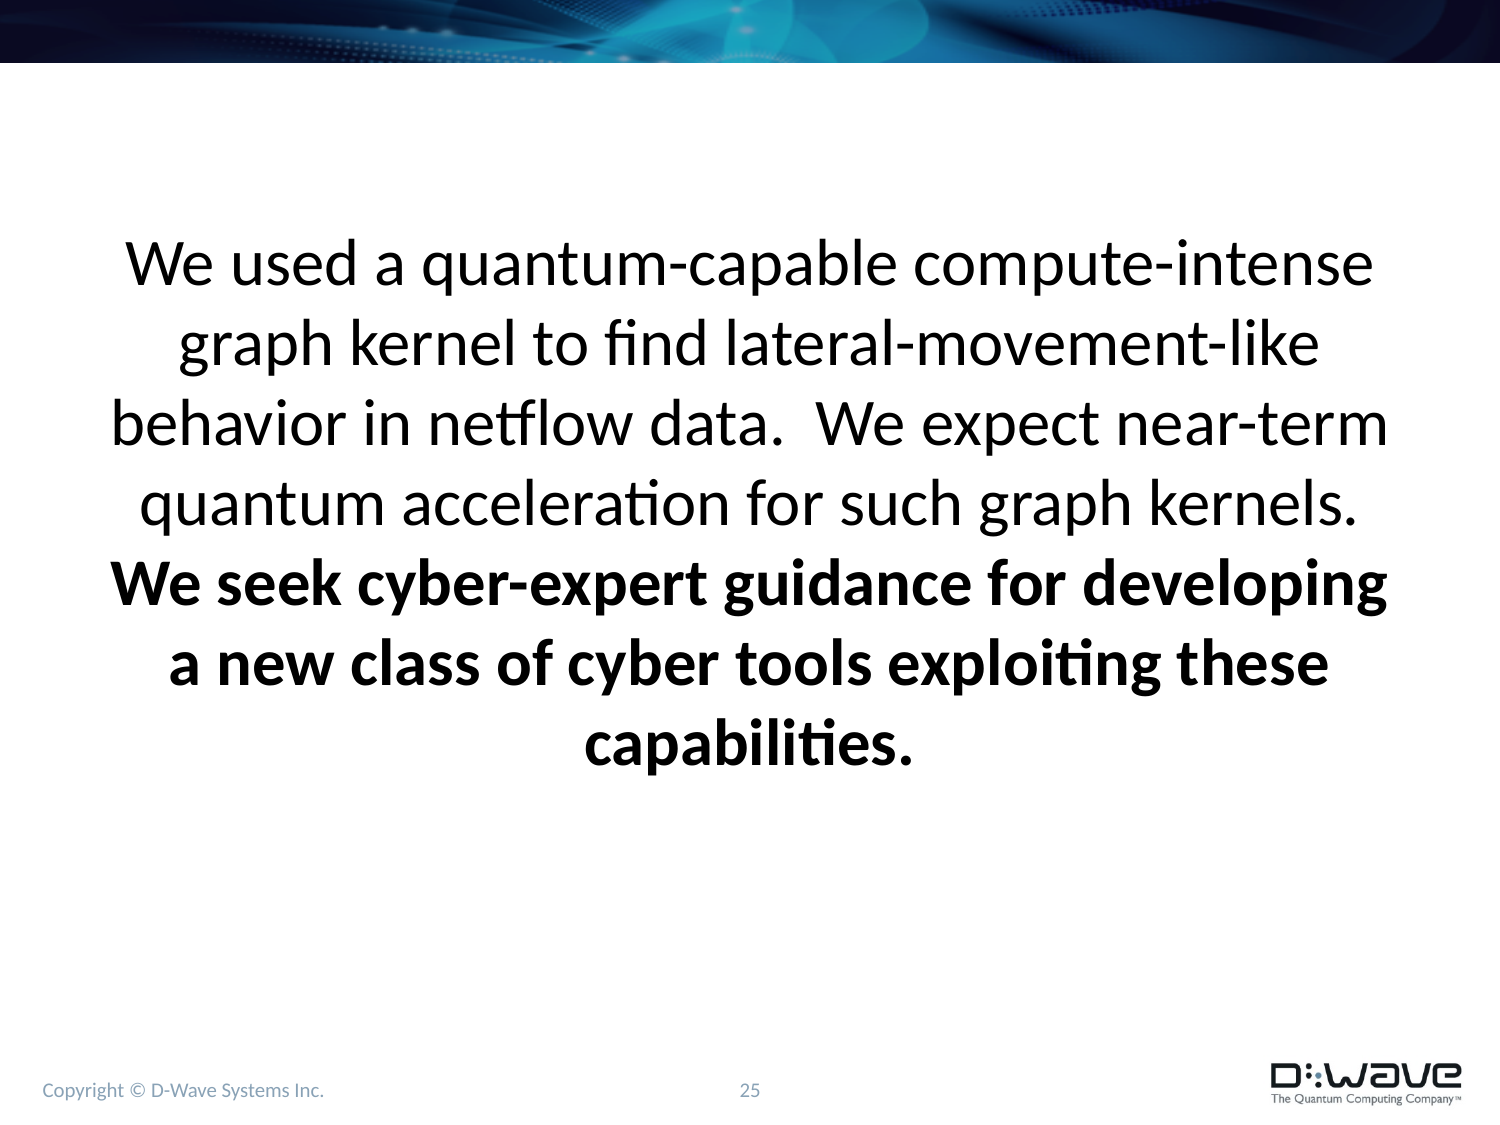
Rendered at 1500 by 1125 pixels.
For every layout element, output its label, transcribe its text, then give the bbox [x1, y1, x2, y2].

picture [0, 0, 1500, 63]
picture [1263, 1055, 1468, 1110]
text_box We used a quantum-capable compute-intense graph kernel to find lateral-movement-like behavior in netflow data. We expect near-term quantum acceleration for such graph kernels. We seek cyber-expert guidance for developing a new class of cyber tools exploiting these capabilities. [85, 211, 1415, 787]
